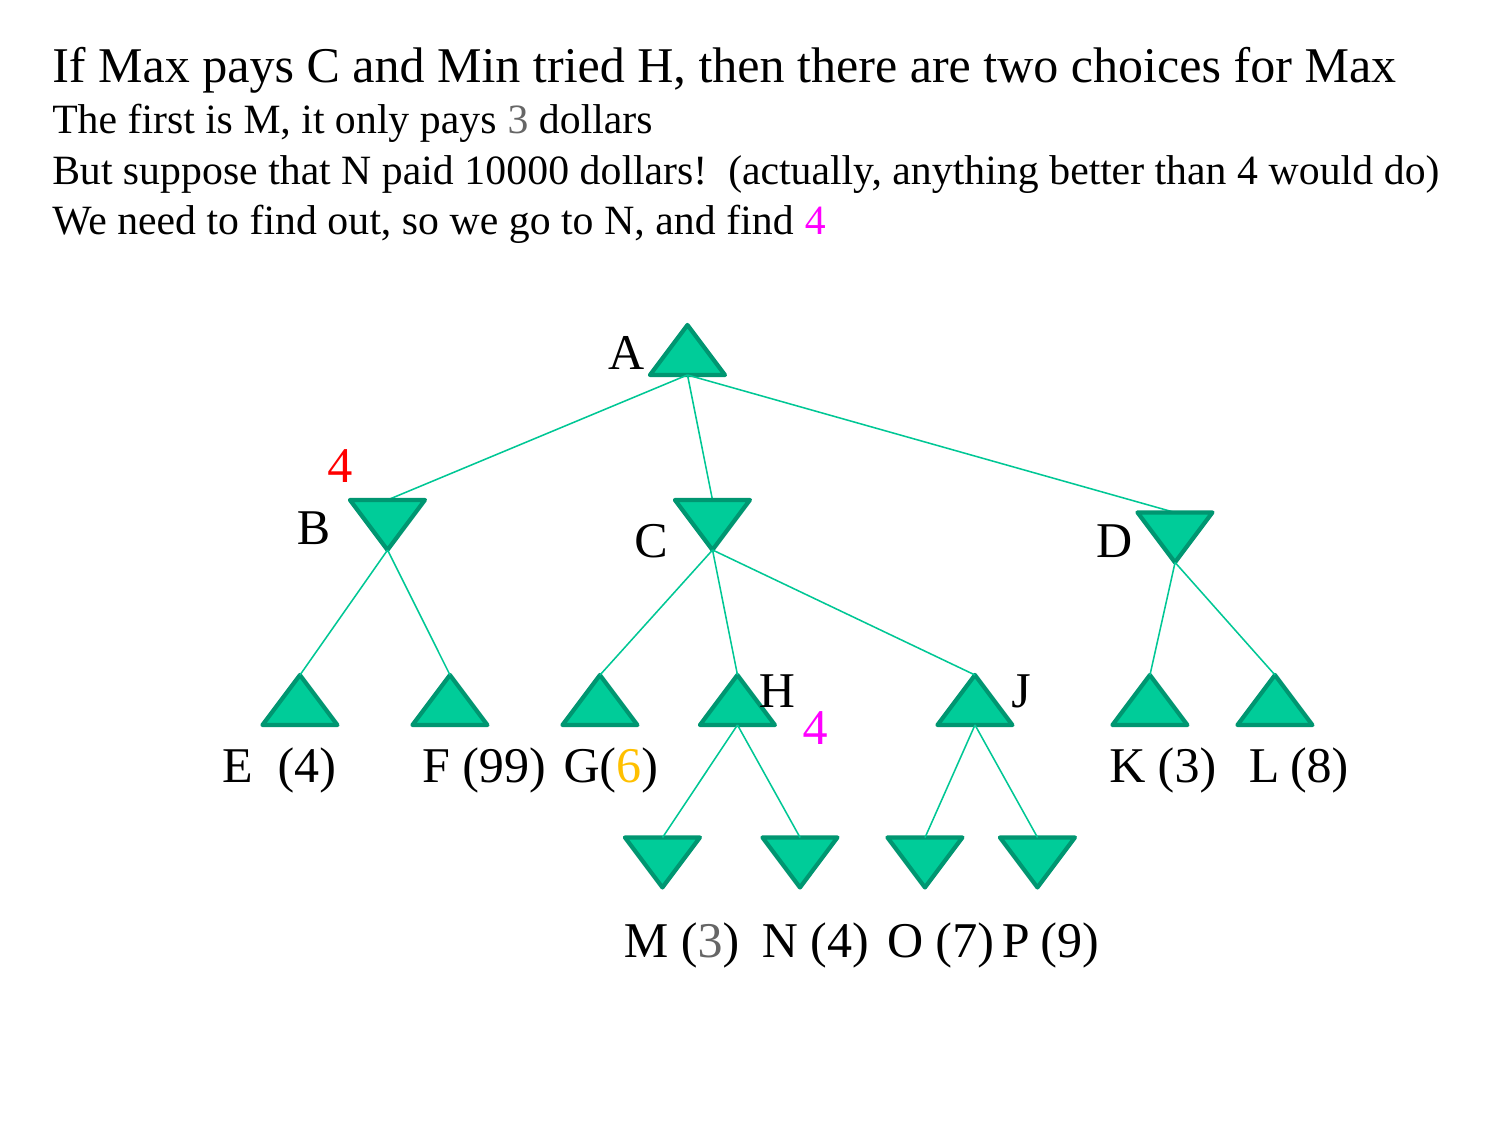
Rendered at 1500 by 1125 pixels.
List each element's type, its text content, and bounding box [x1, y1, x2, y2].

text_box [737, 724, 801, 838]
text_box [1004, 835, 1077, 890]
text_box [1174, 562, 1276, 676]
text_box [387, 374, 684, 501]
text_box [766, 835, 840, 890]
text_box C [619, 510, 683, 548]
text_box [623, 835, 696, 890]
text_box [299, 549, 386, 676]
text_box F (99) [407, 724, 548, 800]
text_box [687, 374, 1176, 513]
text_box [387, 549, 451, 676]
text_box [560, 678, 640, 724]
text_box [1110, 678, 1190, 724]
text_box If Max pays C and Min tried H, then there are two choices for Max The first is M, it only pays 3 dollars But suppose that N paid 10000 dollars! (actually, anything better than 4 would do) We need to find out, so we go to N, and find 4 [37, 24, 1500, 370]
text_box N (4) [747, 899, 872, 975]
text_box H [744, 685, 810, 723]
text_box K (3) [1094, 724, 1232, 800]
text_box 4 [312, 424, 362, 500]
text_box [1149, 562, 1172, 676]
text_box B [282, 487, 345, 563]
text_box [974, 724, 1038, 838]
text_box D [1081, 521, 1148, 575]
text_box L (8) [1234, 724, 1364, 800]
text_box [698, 685, 744, 723]
text_box [936, 676, 996, 723]
text_box J [996, 649, 1046, 725]
text_box E (4) [207, 724, 351, 800]
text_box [599, 549, 709, 676]
text_box [348, 497, 421, 548]
text_box P (9) [987, 899, 1114, 975]
text_box [410, 676, 490, 724]
text_box [1235, 676, 1315, 724]
text_box [885, 835, 958, 890]
text_box [260, 678, 340, 724]
text_box M (3) [609, 899, 747, 975]
text_box [1148, 510, 1215, 560]
text_box G(6) [548, 724, 661, 800]
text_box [712, 549, 976, 676]
text_box [687, 520, 737, 548]
text_box 4 [788, 687, 843, 763]
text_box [924, 724, 973, 838]
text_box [662, 724, 736, 838]
text_box O (7) [872, 899, 987, 975]
